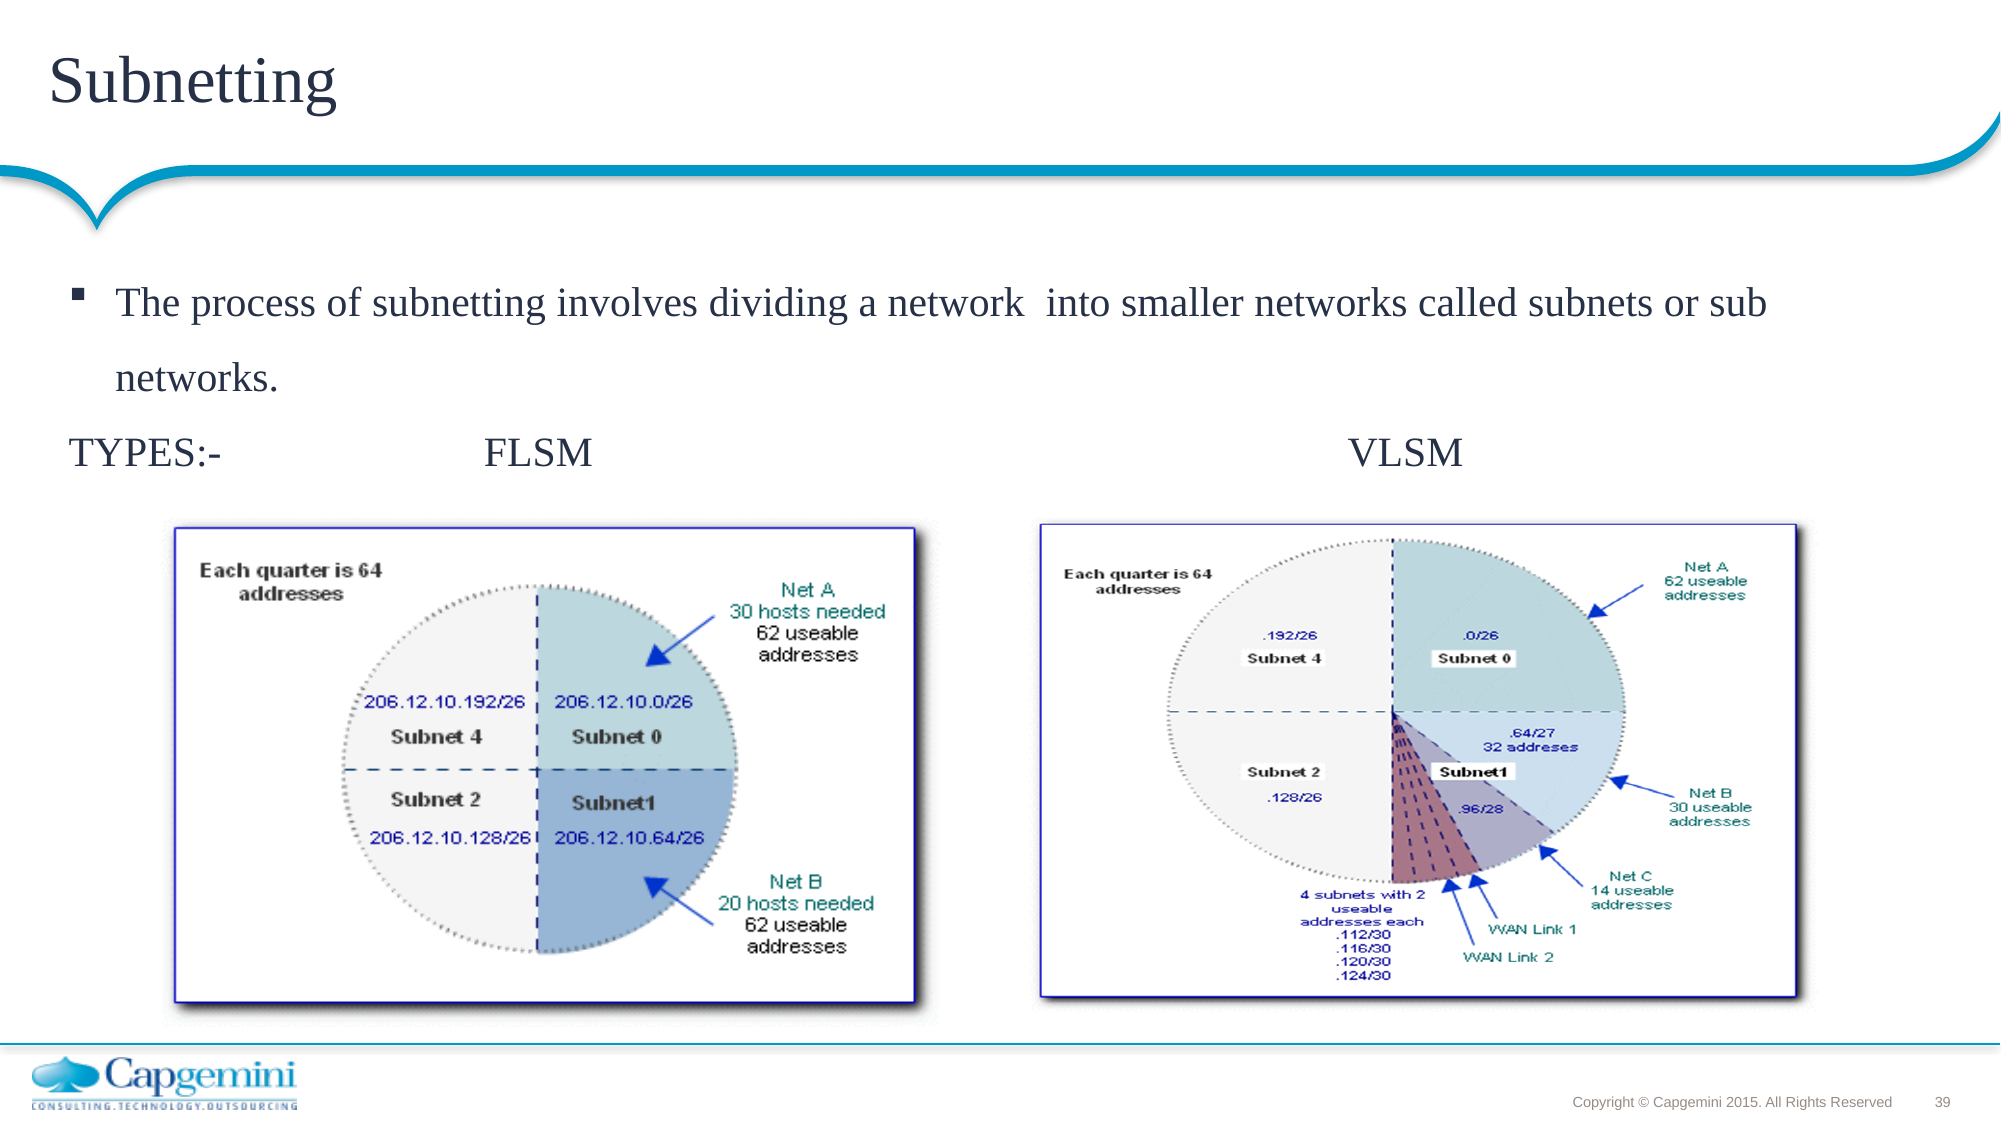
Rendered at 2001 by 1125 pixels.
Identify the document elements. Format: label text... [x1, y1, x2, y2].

title Subnetting [0, 0, 2000, 165]
picture [161, 515, 941, 1028]
picture [1028, 515, 1818, 1012]
picture [32, 1056, 297, 1110]
text_box The process of subnetting involves dividing a network into smaller networks called subnets or sub networks. TYPES:- FLSM VLSM [53, 192, 1866, 483]
